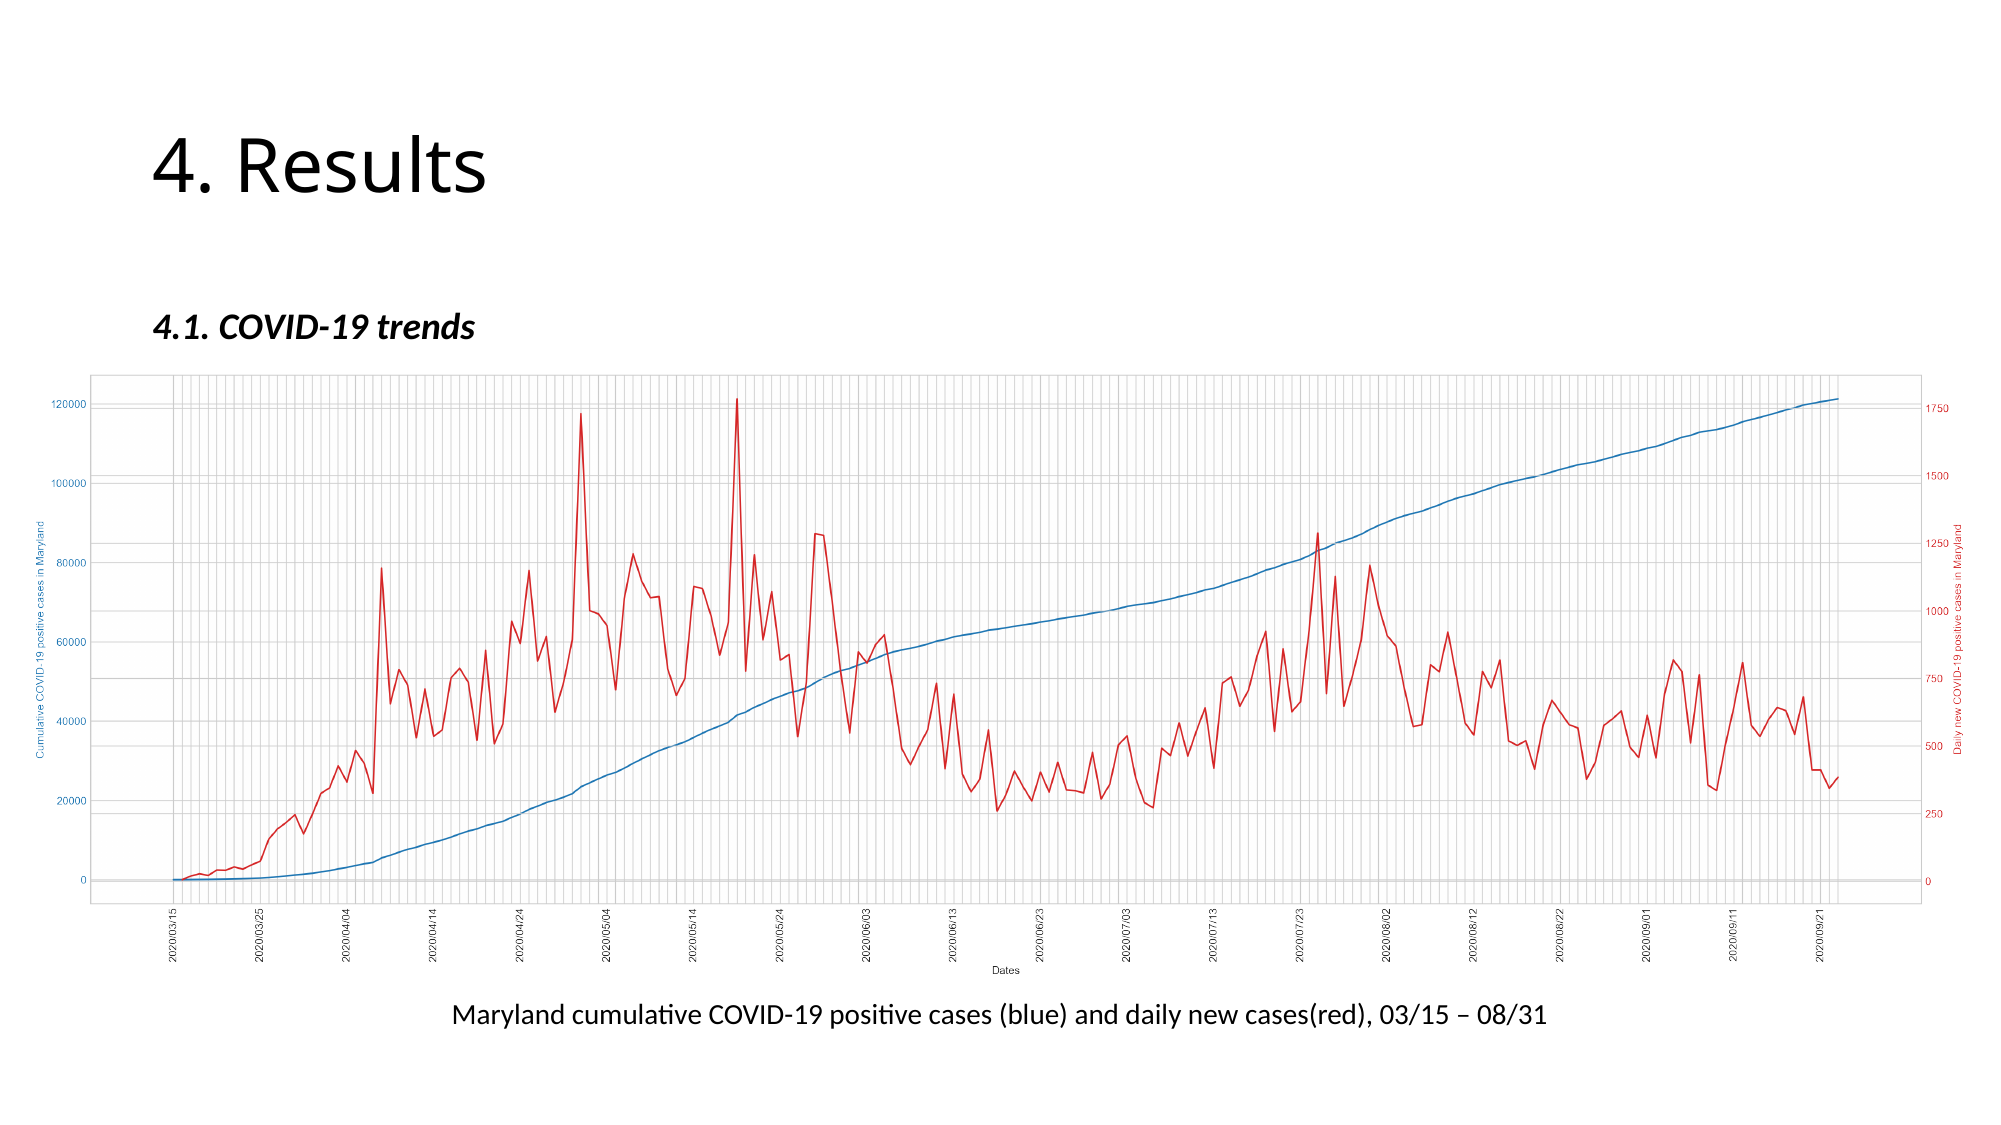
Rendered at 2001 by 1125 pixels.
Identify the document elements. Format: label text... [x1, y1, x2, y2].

text_box Maryland cumulative COVID-19 positive cases (blue) and daily new cases(red), 03/15 – 08/31 [24, 988, 1975, 1038]
list 4.1. COVID-19 trends [137, 299, 1863, 363]
picture [24, 363, 1975, 988]
title 4. Results [137, 59, 1863, 278]
